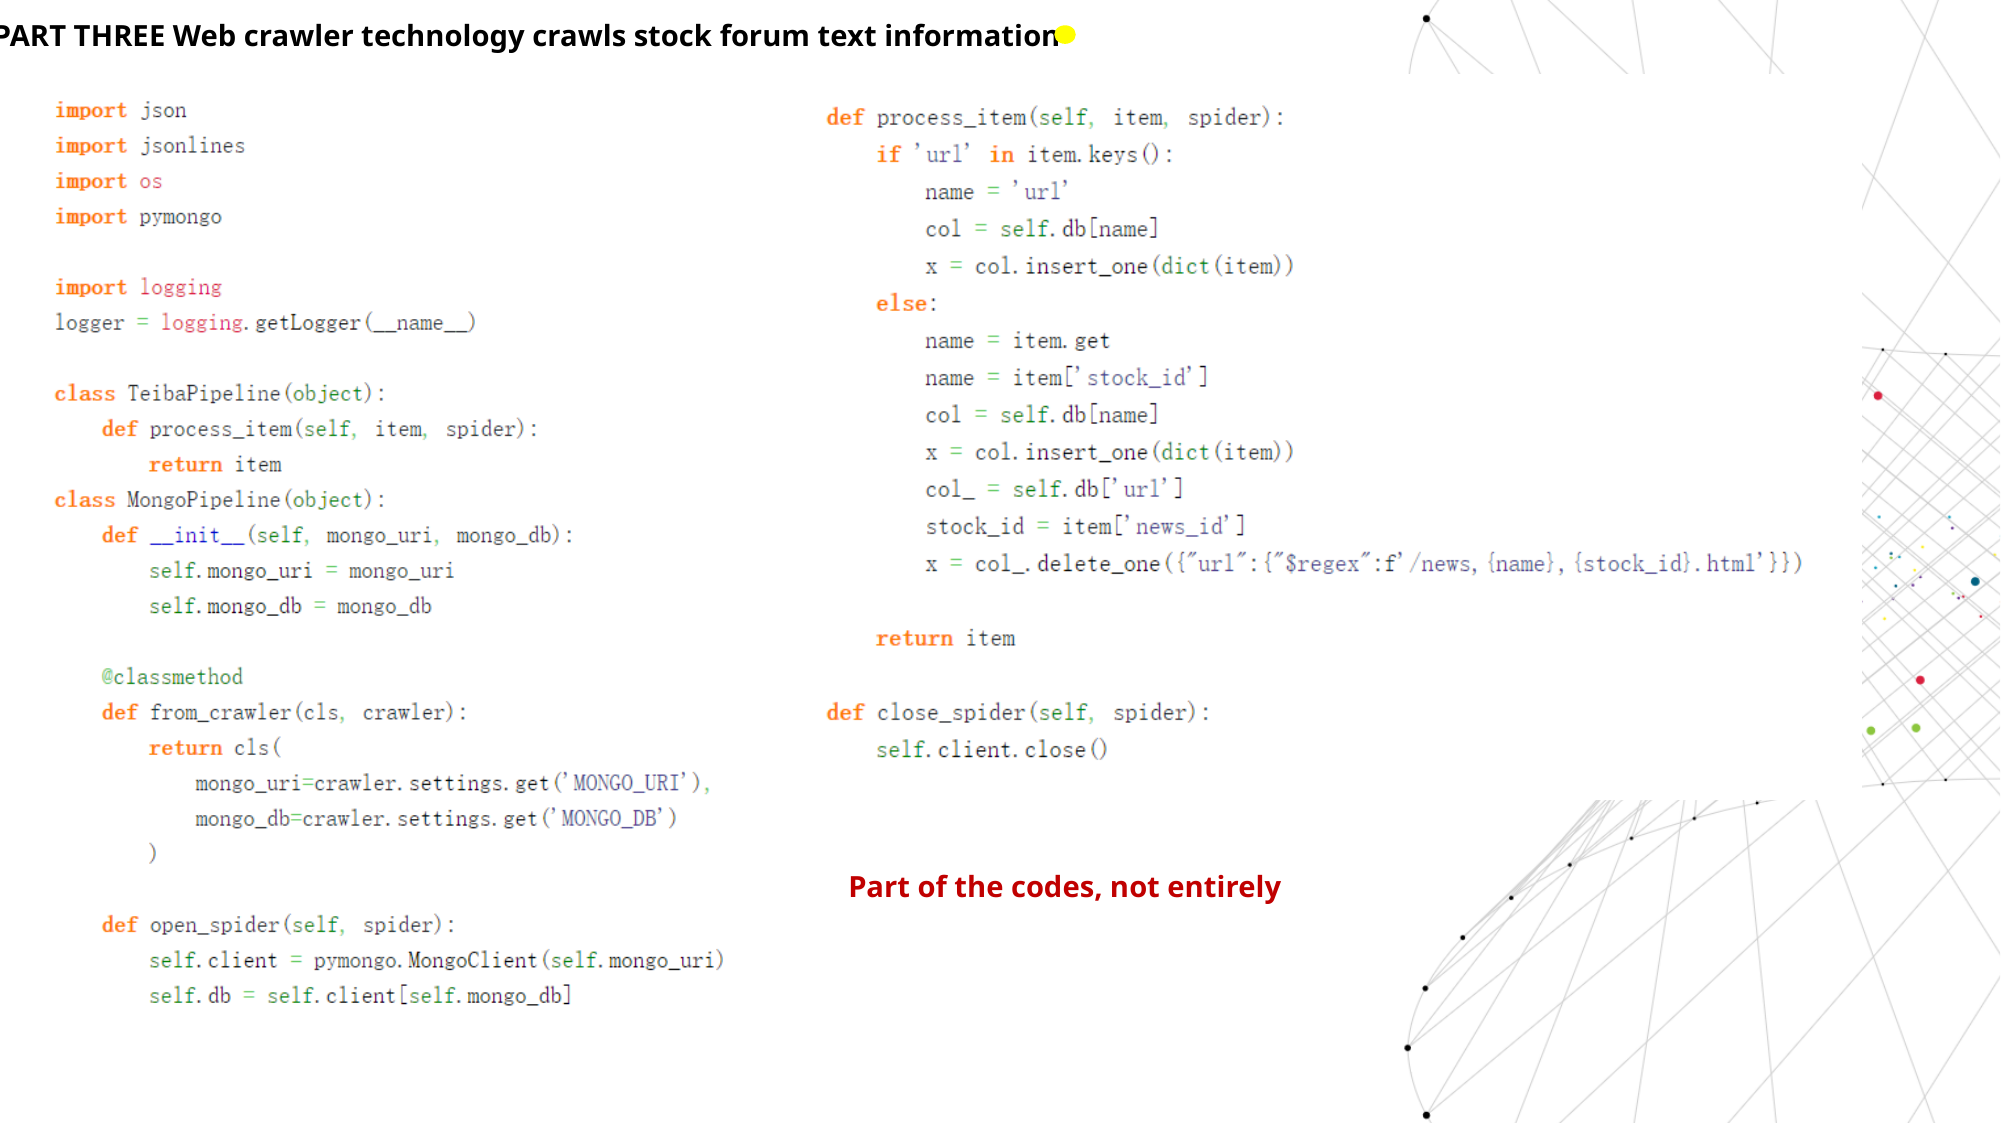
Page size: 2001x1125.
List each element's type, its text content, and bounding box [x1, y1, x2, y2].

text_box [1053, 24, 1077, 45]
text_box PART THREE Web crawler technology crawls stock forum text information [0, 9, 1077, 95]
text_box Part of the codes, not entirely [833, 861, 1297, 911]
picture [30, 0, 2001, 1123]
